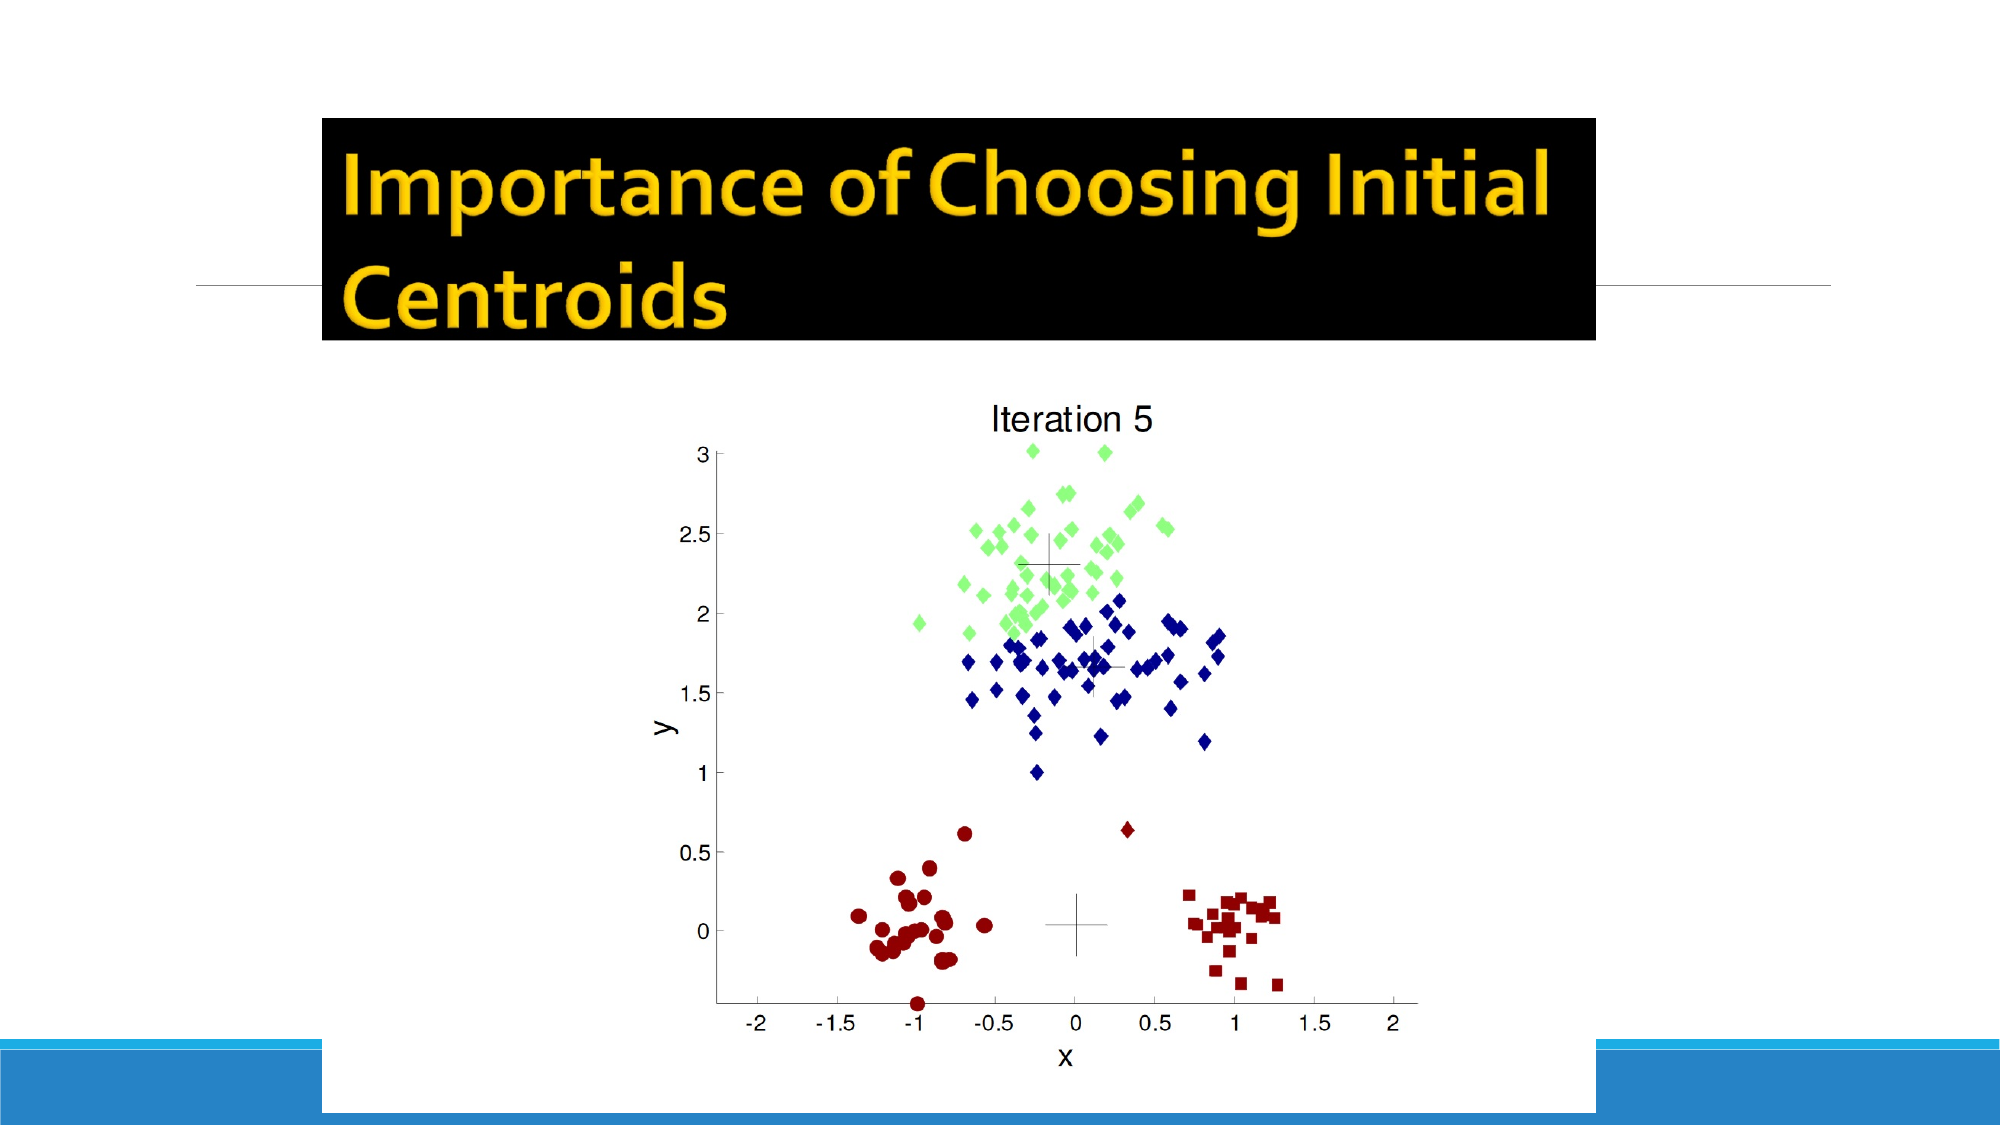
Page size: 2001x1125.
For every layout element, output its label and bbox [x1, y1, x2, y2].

list [322, 118, 1597, 1114]
